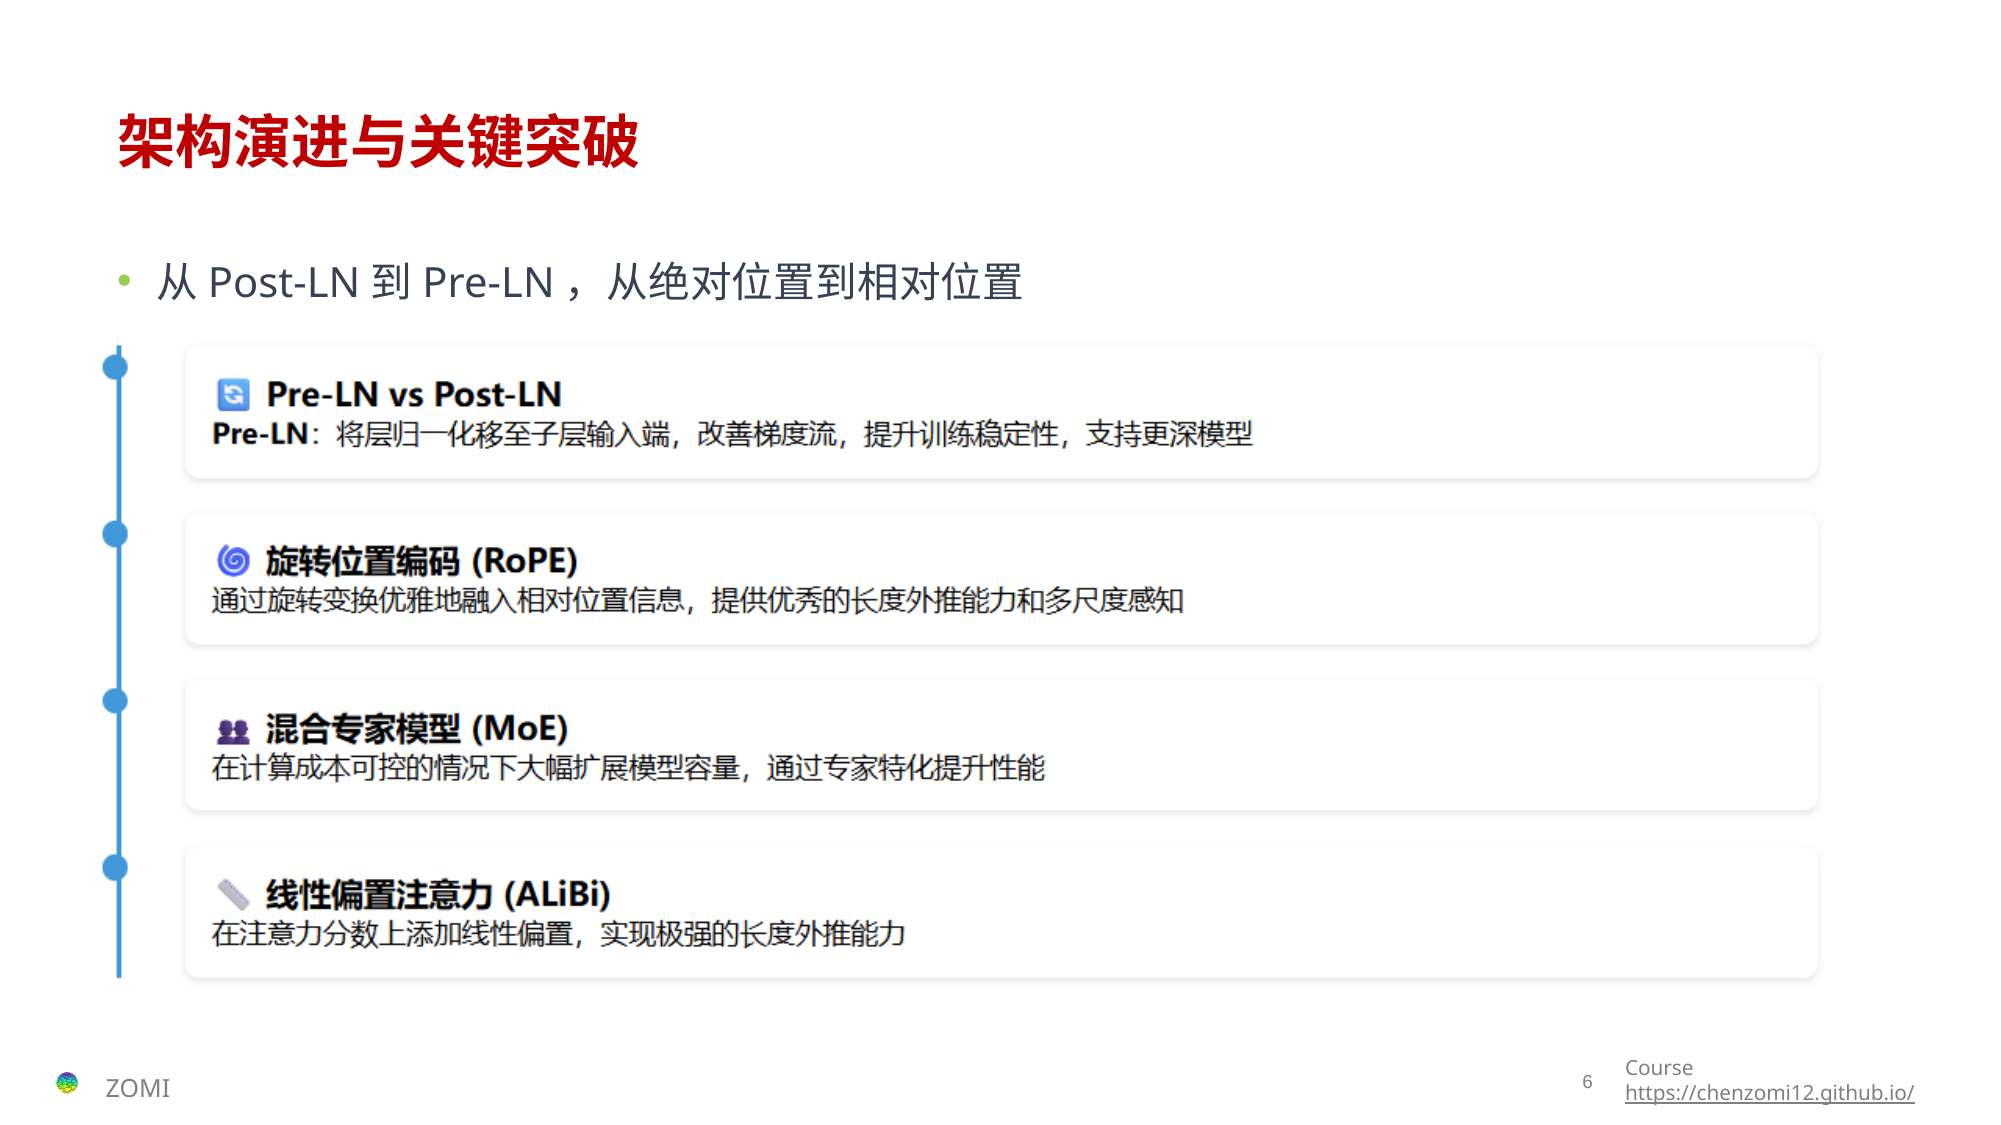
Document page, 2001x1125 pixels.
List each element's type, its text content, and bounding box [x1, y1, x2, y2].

list 从Post-LN到Pre-LN，从绝对位置到相对位置 [102, 223, 1901, 1043]
picture [57, 1073, 77, 1093]
title 架构演进与关键突破 [102, 91, 1901, 189]
picture [81, 333, 1857, 1008]
